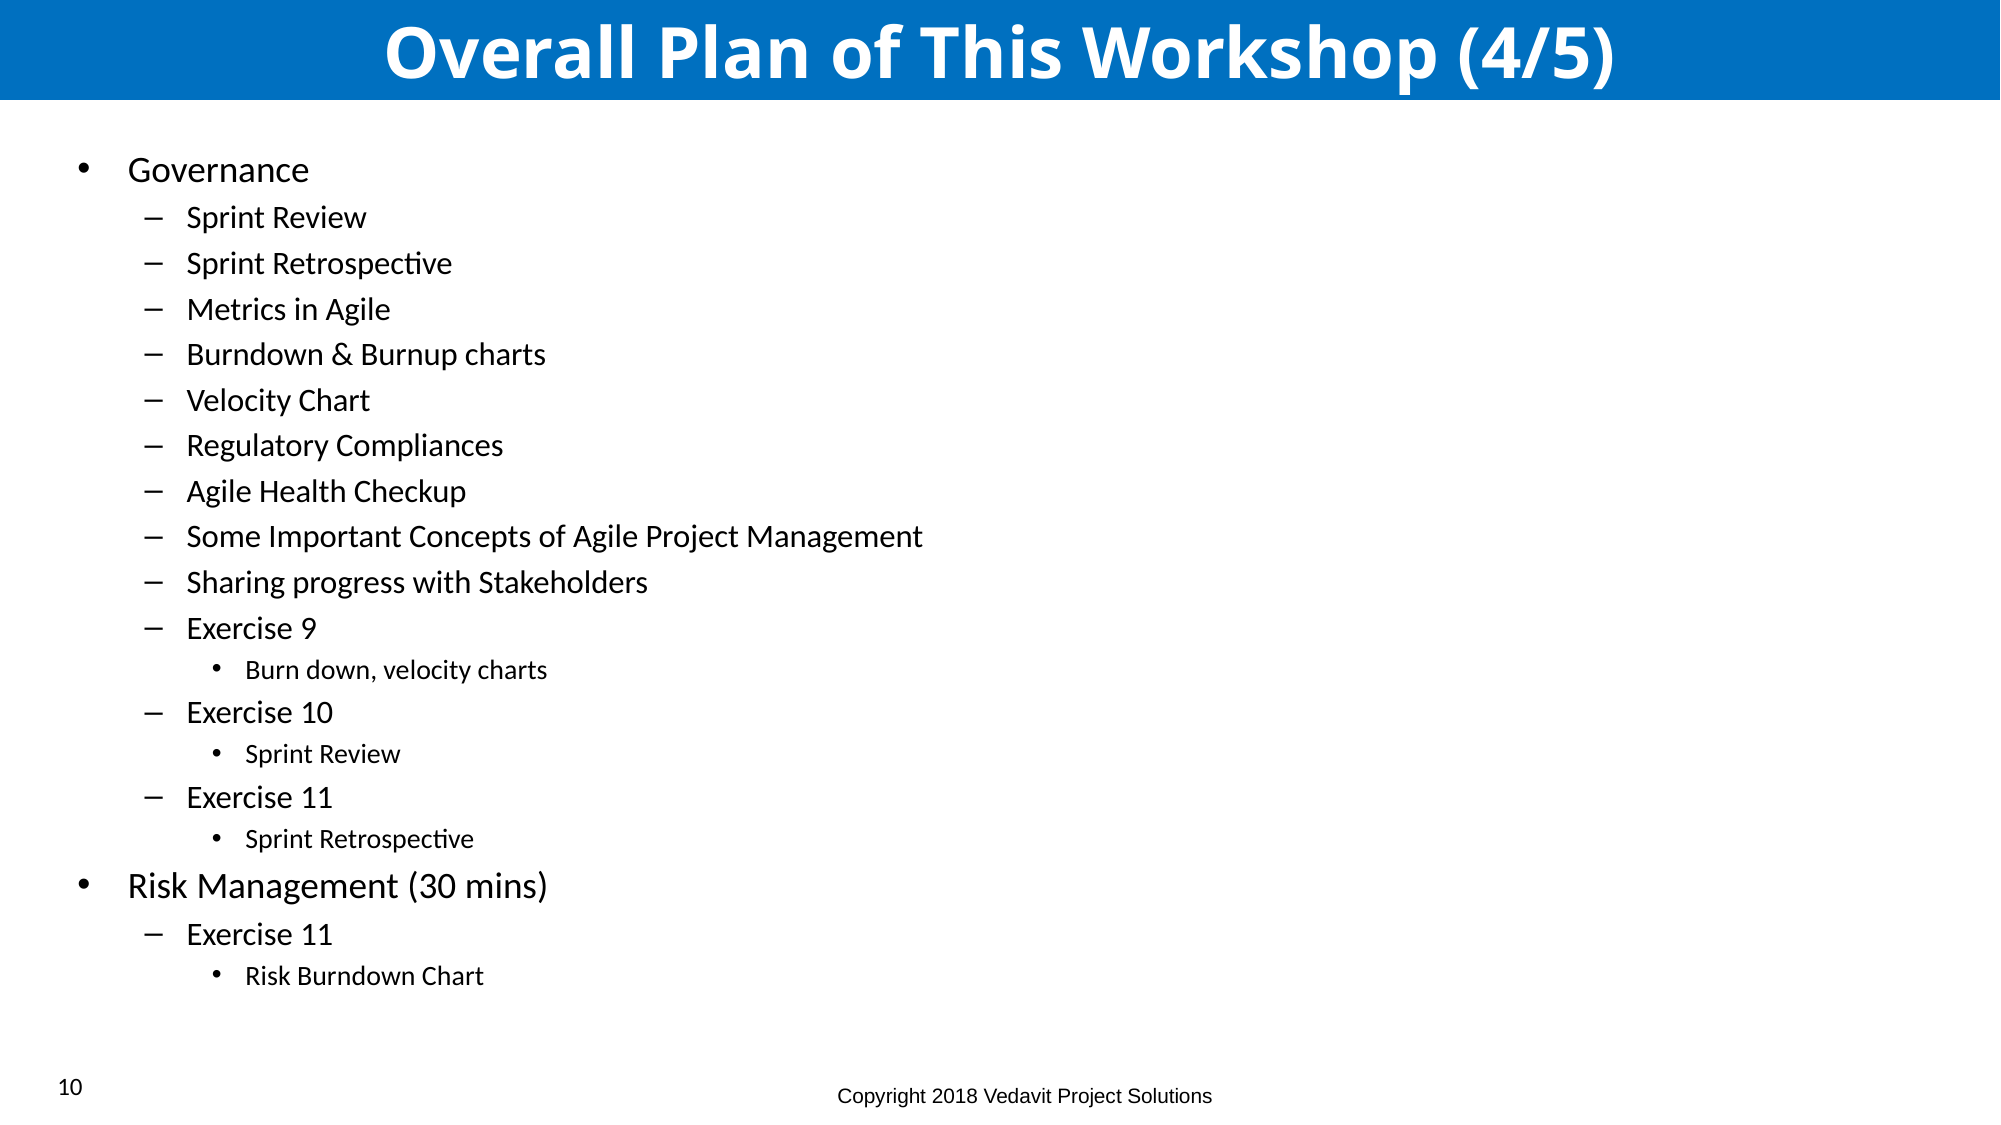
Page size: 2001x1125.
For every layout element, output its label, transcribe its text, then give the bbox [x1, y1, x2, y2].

list Governance Sprint Review Sprint Retrospective Metrics in Agile Burndown & Burnup charts Velocity Chart Regulatory Compliances Agile Health Checkup Some Important Concepts of Agile Project Management Sharing progress with Stakeholders Exercise 9 Burn down, velocity charts Exercise 10 Sprint Review Exercise 11 Sprint Retrospective Risk Management (30 mins) Exercise 11 Risk Burndown Chart [62, 137, 1938, 1013]
title Overall Plan of This Workshop (4/5) [0, 0, 2000, 100]
slide_number 10 [3, 1055, 137, 1116]
